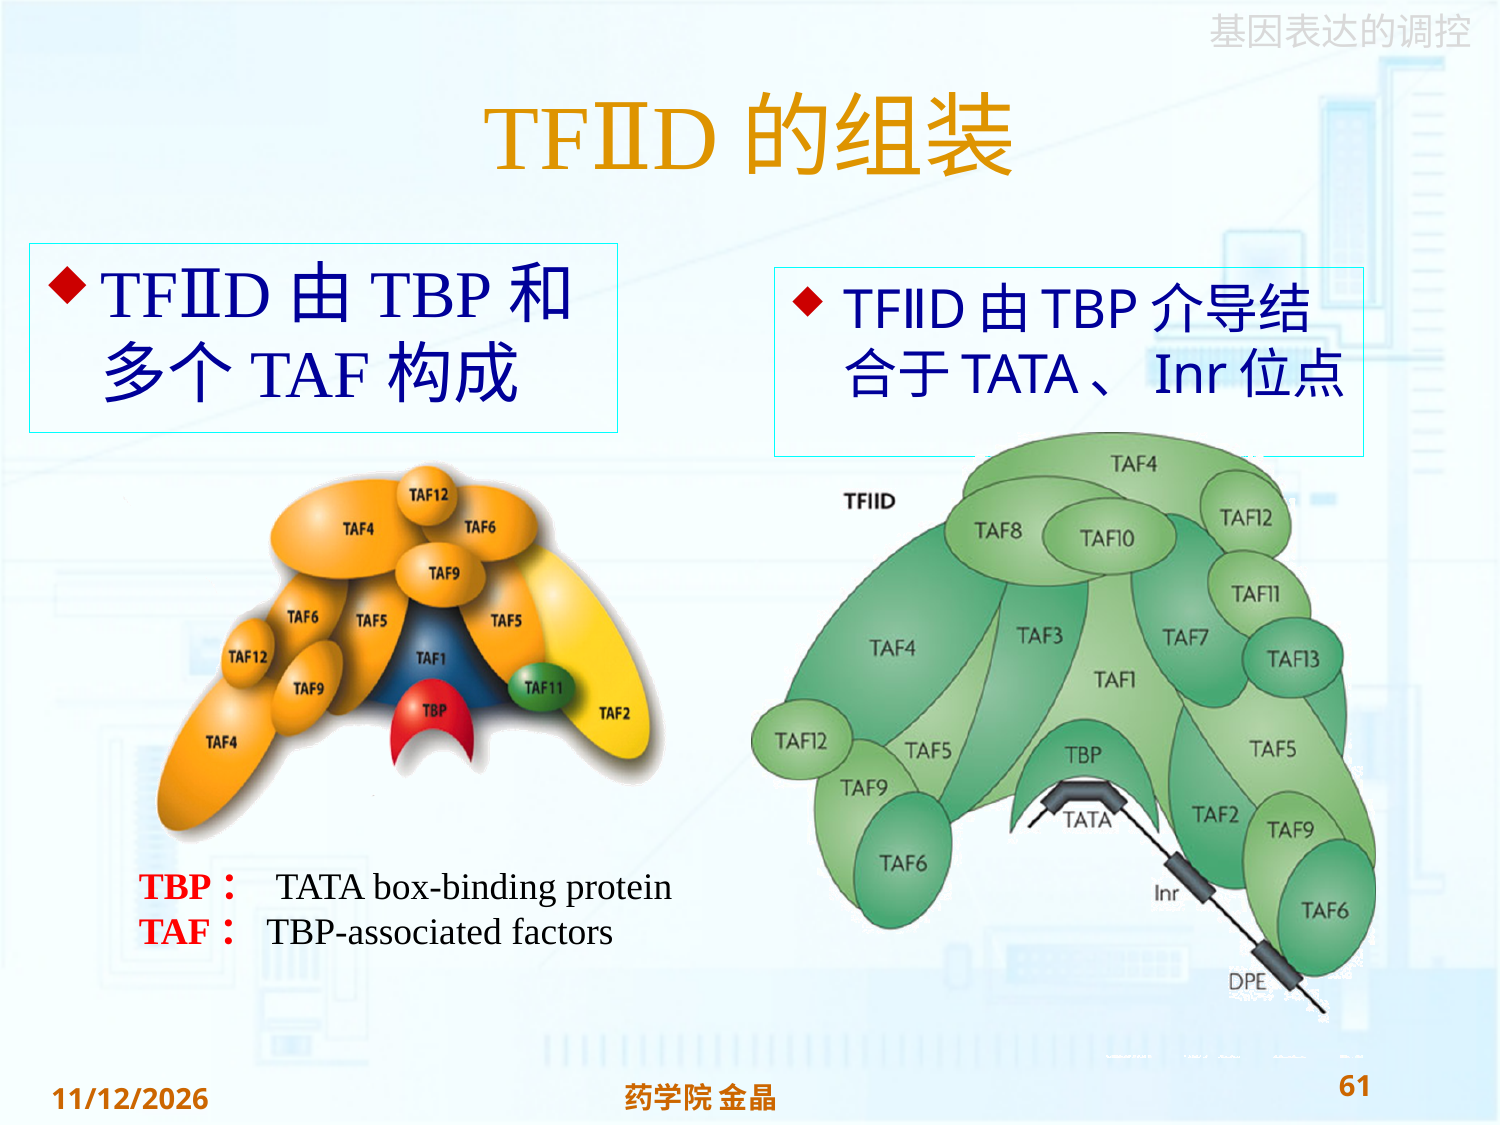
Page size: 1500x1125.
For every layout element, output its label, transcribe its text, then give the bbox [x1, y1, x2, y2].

footer 药学院 金晶 [428, 1071, 975, 1123]
text_box TBP： TATA box-binding protein TAF：TBP-associated factors [123, 854, 703, 960]
list TFⅡD由TBP和多个TAF构成 [29, 243, 618, 433]
picture [0, 0, 1500, 1125]
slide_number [35, 1074, 316, 1125]
title TFⅡD的组装 [112, 61, 1388, 205]
slide_number 61 [1074, 1049, 1388, 1125]
text_box TFⅡD由TBP介导结合于TATA、Inr位点 [774, 267, 1364, 430]
